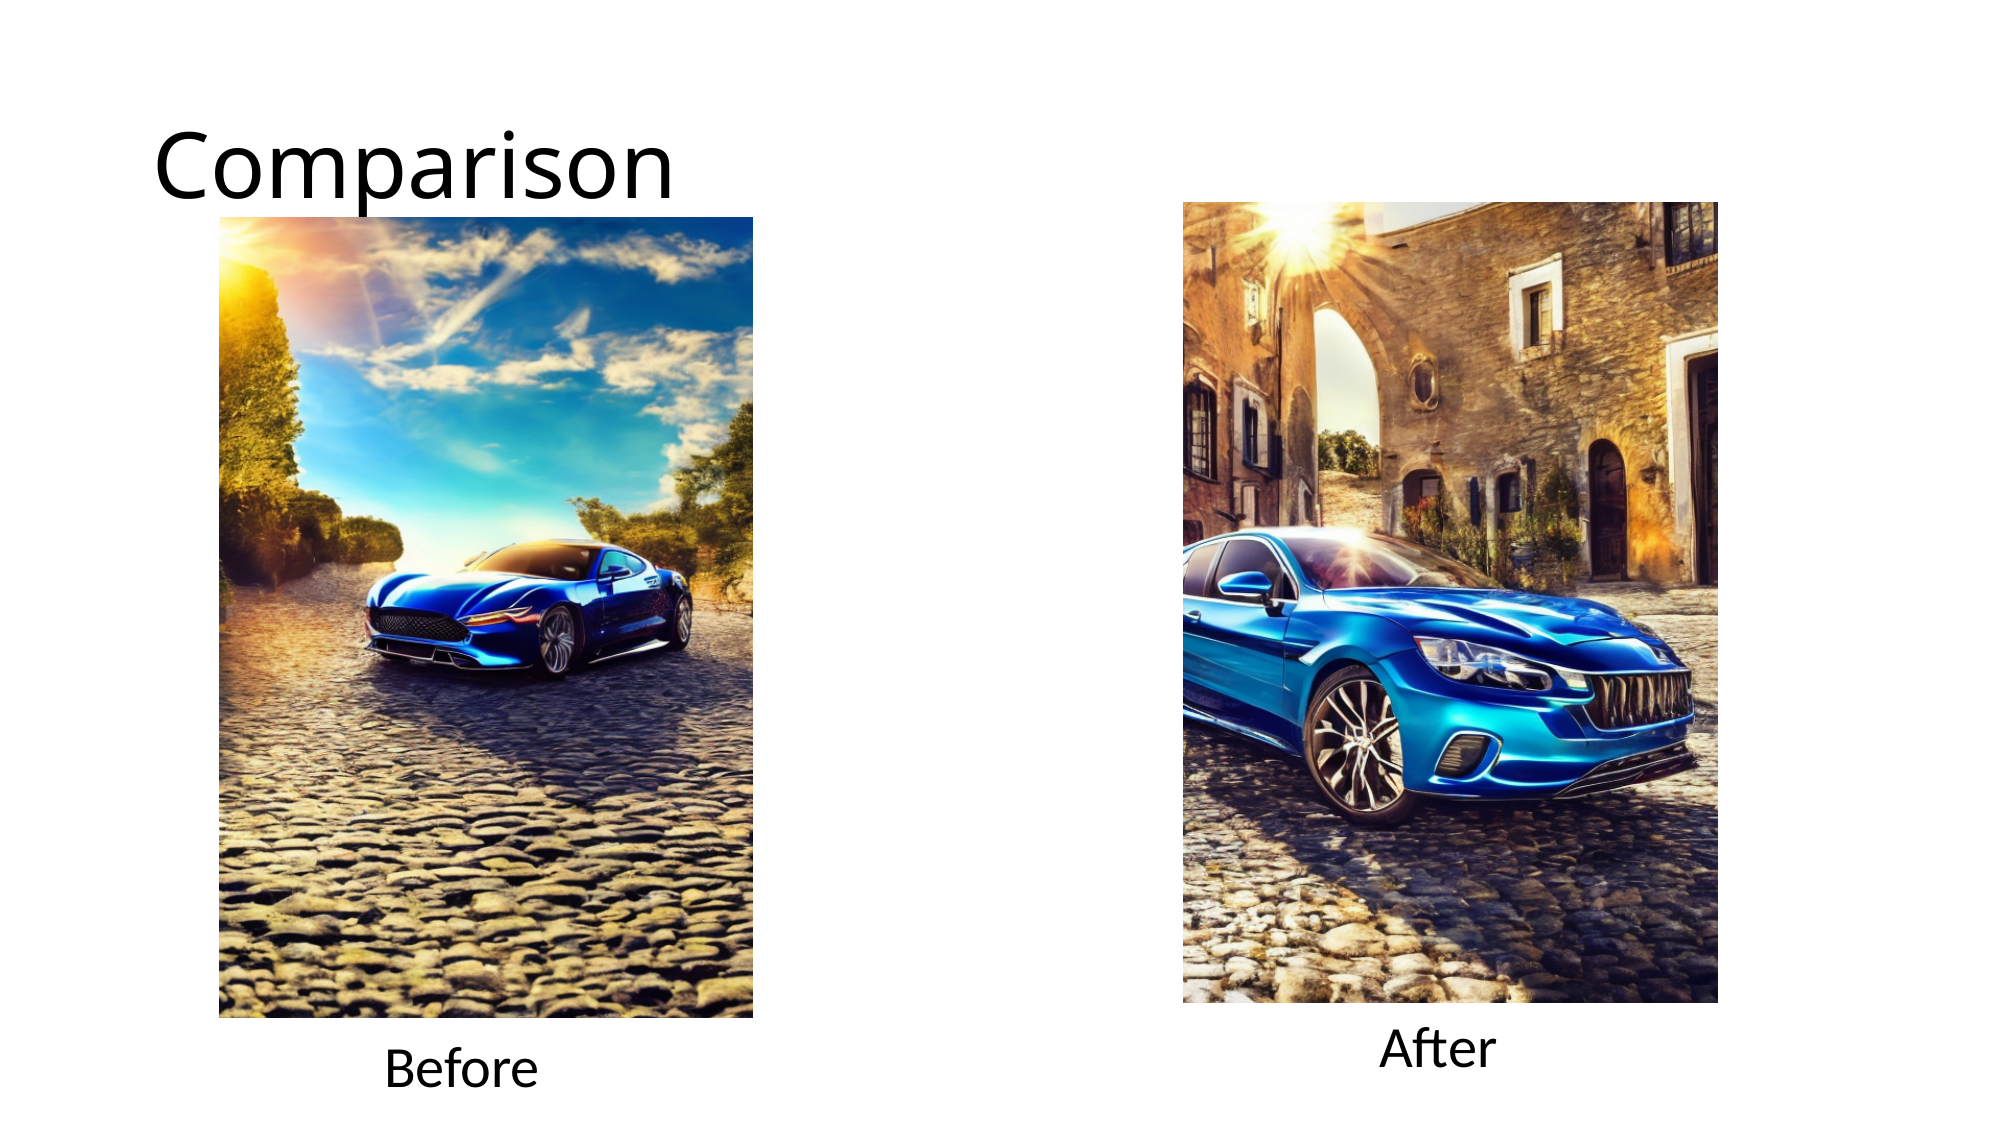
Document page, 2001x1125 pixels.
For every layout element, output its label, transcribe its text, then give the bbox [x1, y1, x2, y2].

text_box After [1364, 1003, 1670, 1087]
text_box Before [369, 1022, 675, 1107]
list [219, 217, 753, 1018]
title Comparison [137, 59, 1863, 278]
picture [1183, 202, 1718, 1003]
